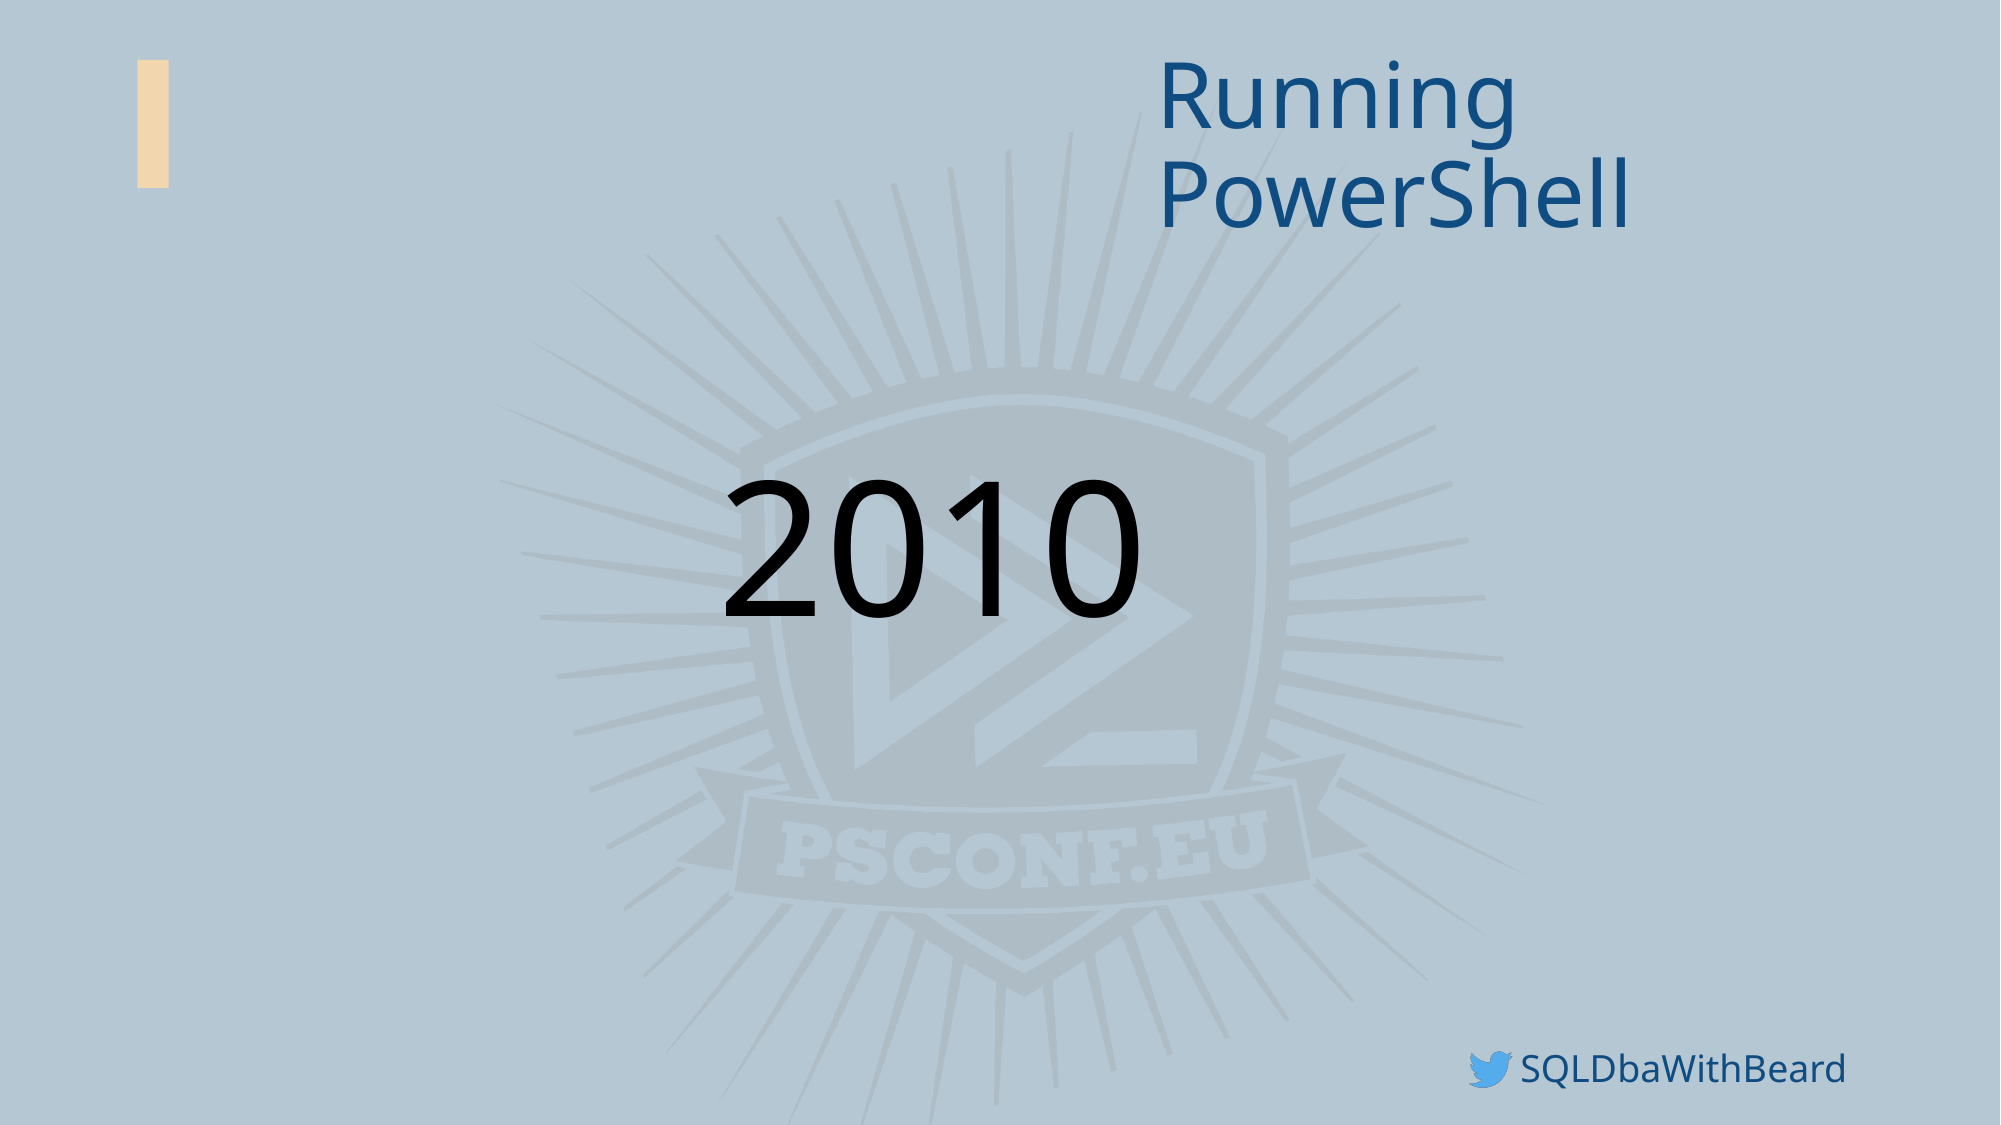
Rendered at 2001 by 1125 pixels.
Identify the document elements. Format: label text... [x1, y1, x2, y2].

title Running PowerShell [1141, 39, 1927, 257]
footer SQLDbaWithBeard [1505, 1037, 1956, 1098]
list 2010 [702, 447, 1167, 678]
picture [1458, 1037, 1523, 1103]
